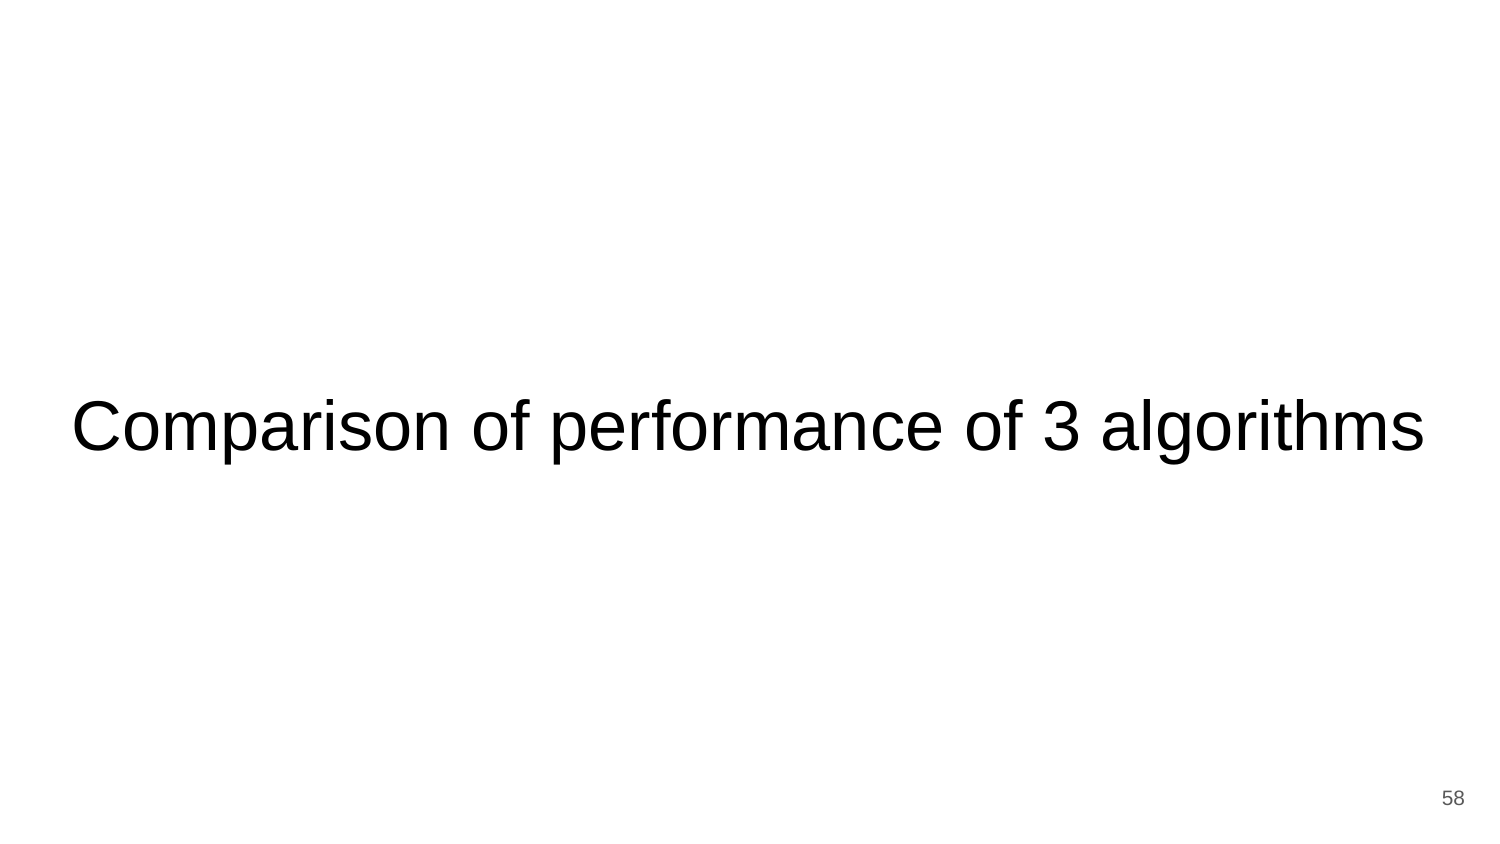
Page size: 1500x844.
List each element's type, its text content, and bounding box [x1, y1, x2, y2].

slide_number ‹#› [1389, 764, 1480, 830]
title Comparison of performance of 3 algorithms [51, 352, 1449, 491]
